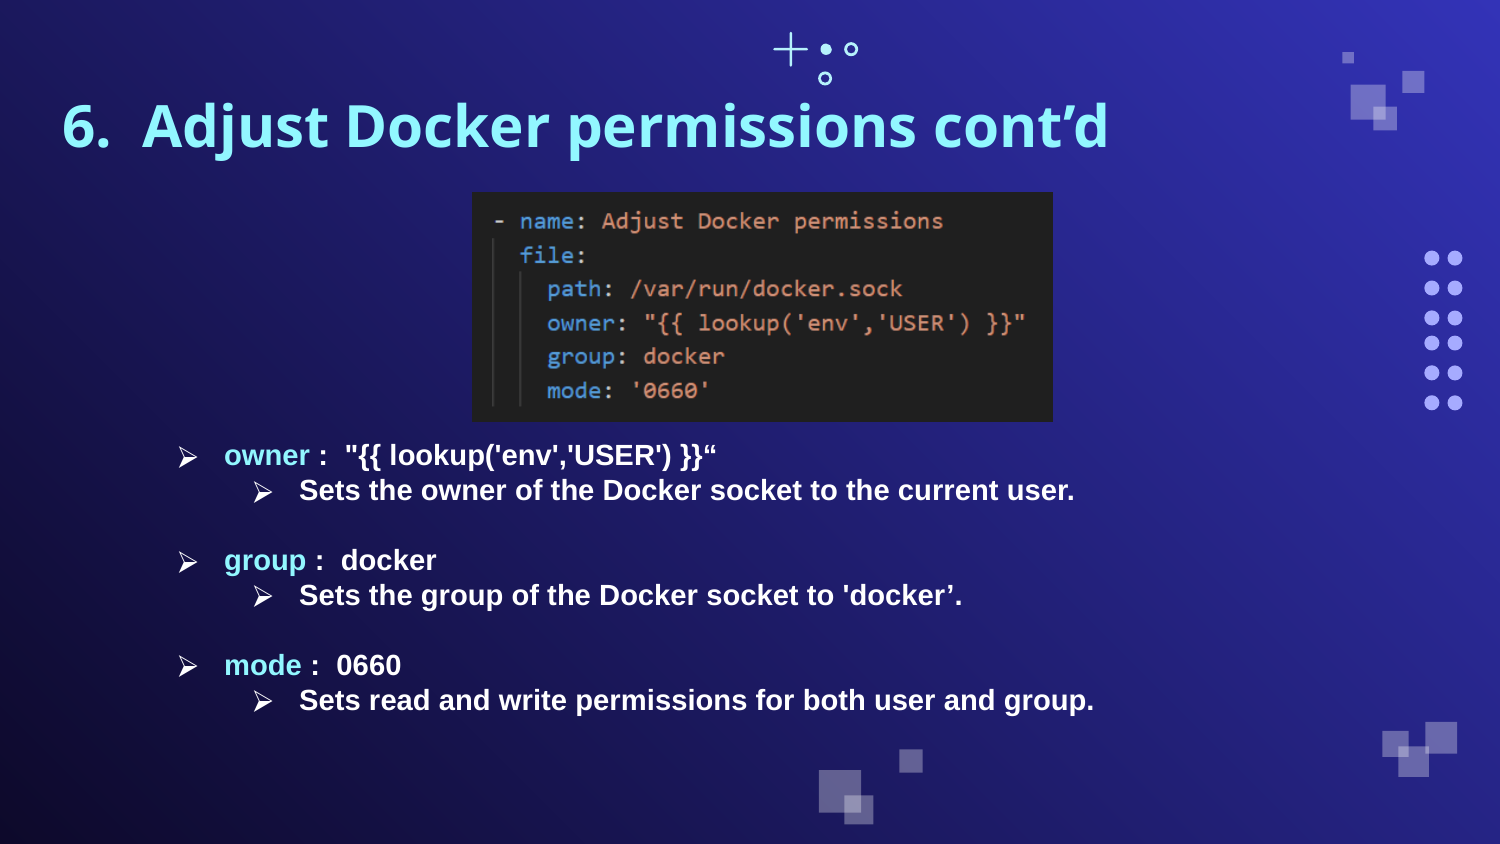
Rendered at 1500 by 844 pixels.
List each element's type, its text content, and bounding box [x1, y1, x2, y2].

subtitle owner : "{{ lookup('env','USER') }}“ Sets the owner of the Docker socket to the current user. group : docker Sets the group of the Docker socket to 'docker’. mode : 0660 Sets read and write permissions for both user and group. [87, 348, 1342, 770]
picture [471, 191, 1053, 422]
title 6. Adjust Docker permissions cont’d [47, 63, 1500, 186]
